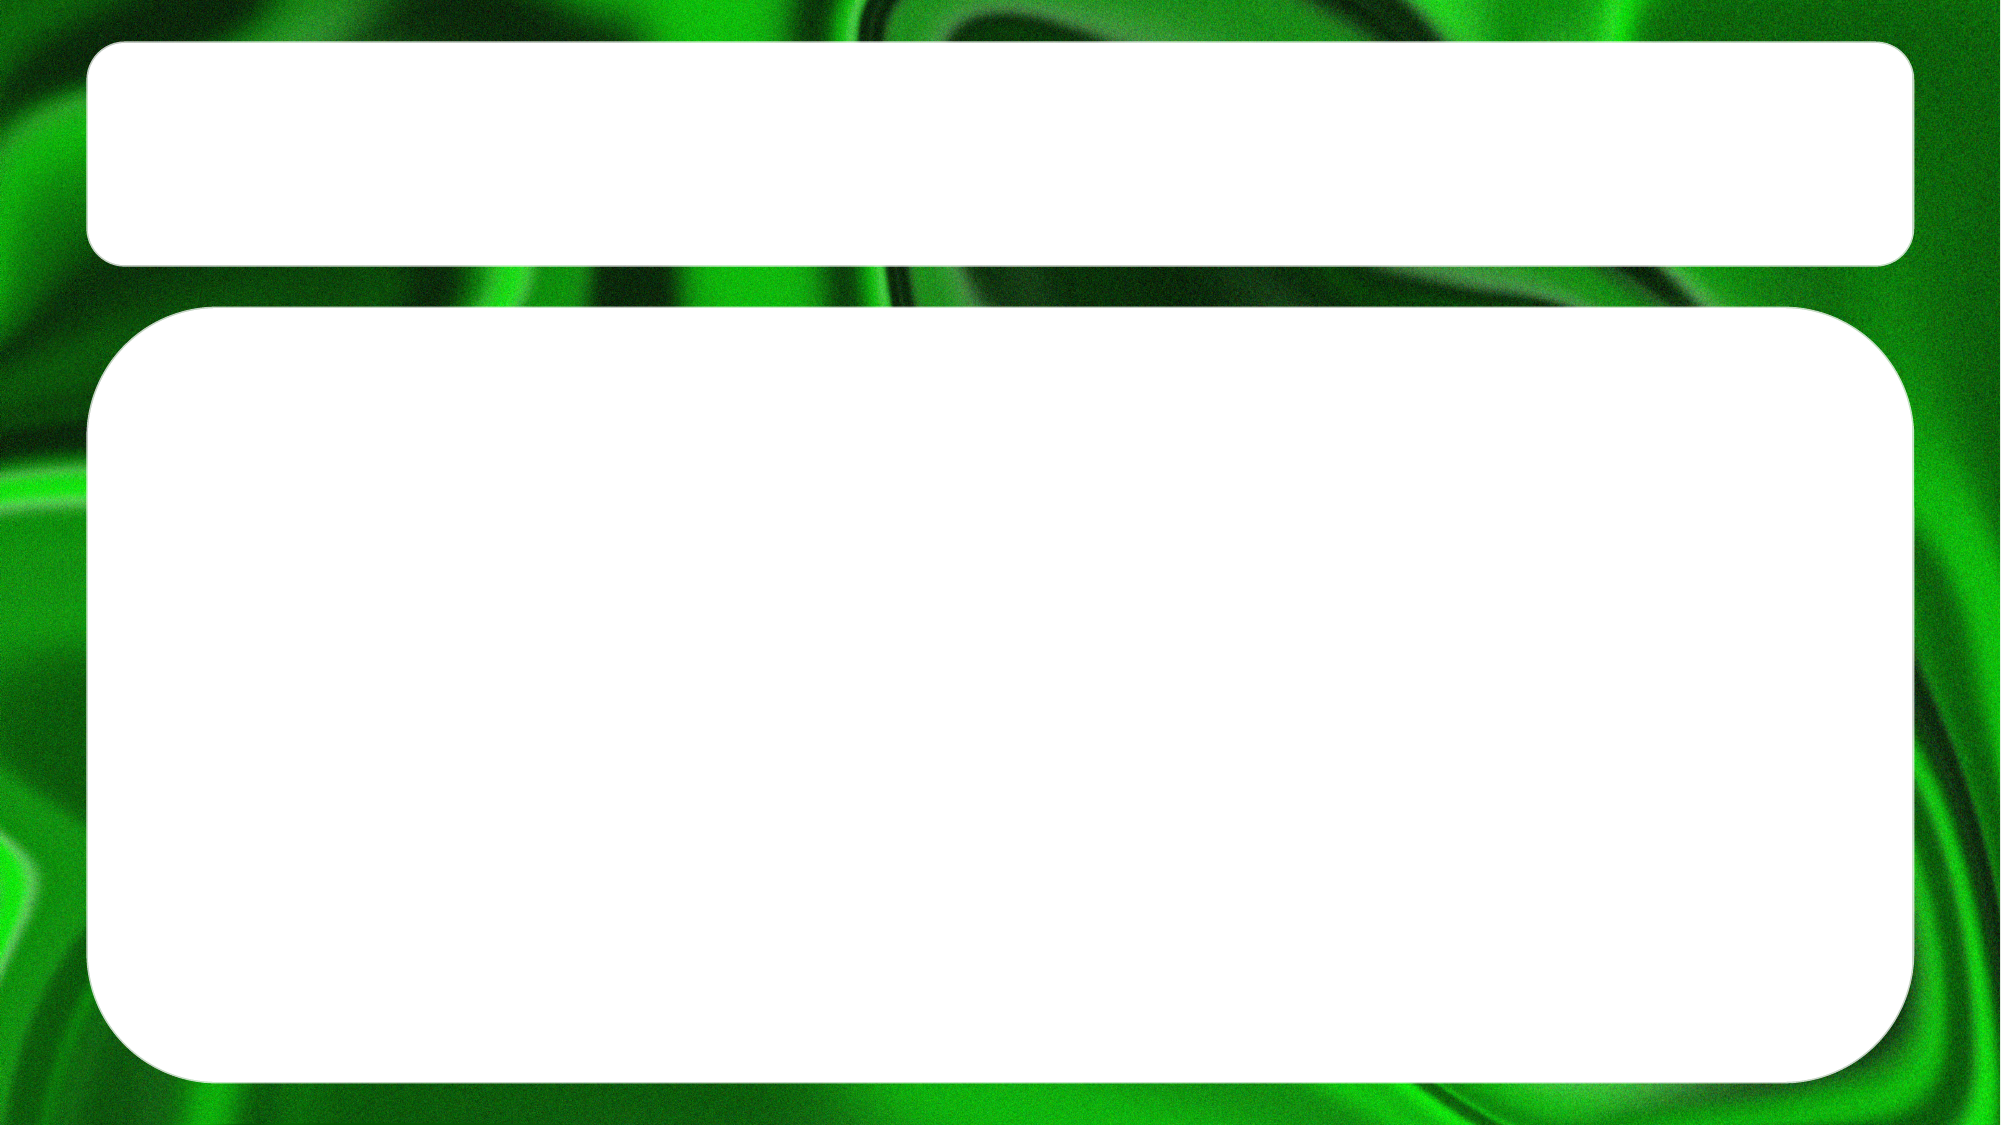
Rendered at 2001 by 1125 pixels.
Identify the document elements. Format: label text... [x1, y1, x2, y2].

text_box Long Text [86, 41, 1915, 267]
text_box This is the longest sentence you can write with this settings.... Max 10 paragraphs Test3 Test4 Test5 Test6 Test7 Test8 Test9 Test10 [86, 306, 1915, 1084]
text_box [0, 0, 2000, 1125]
